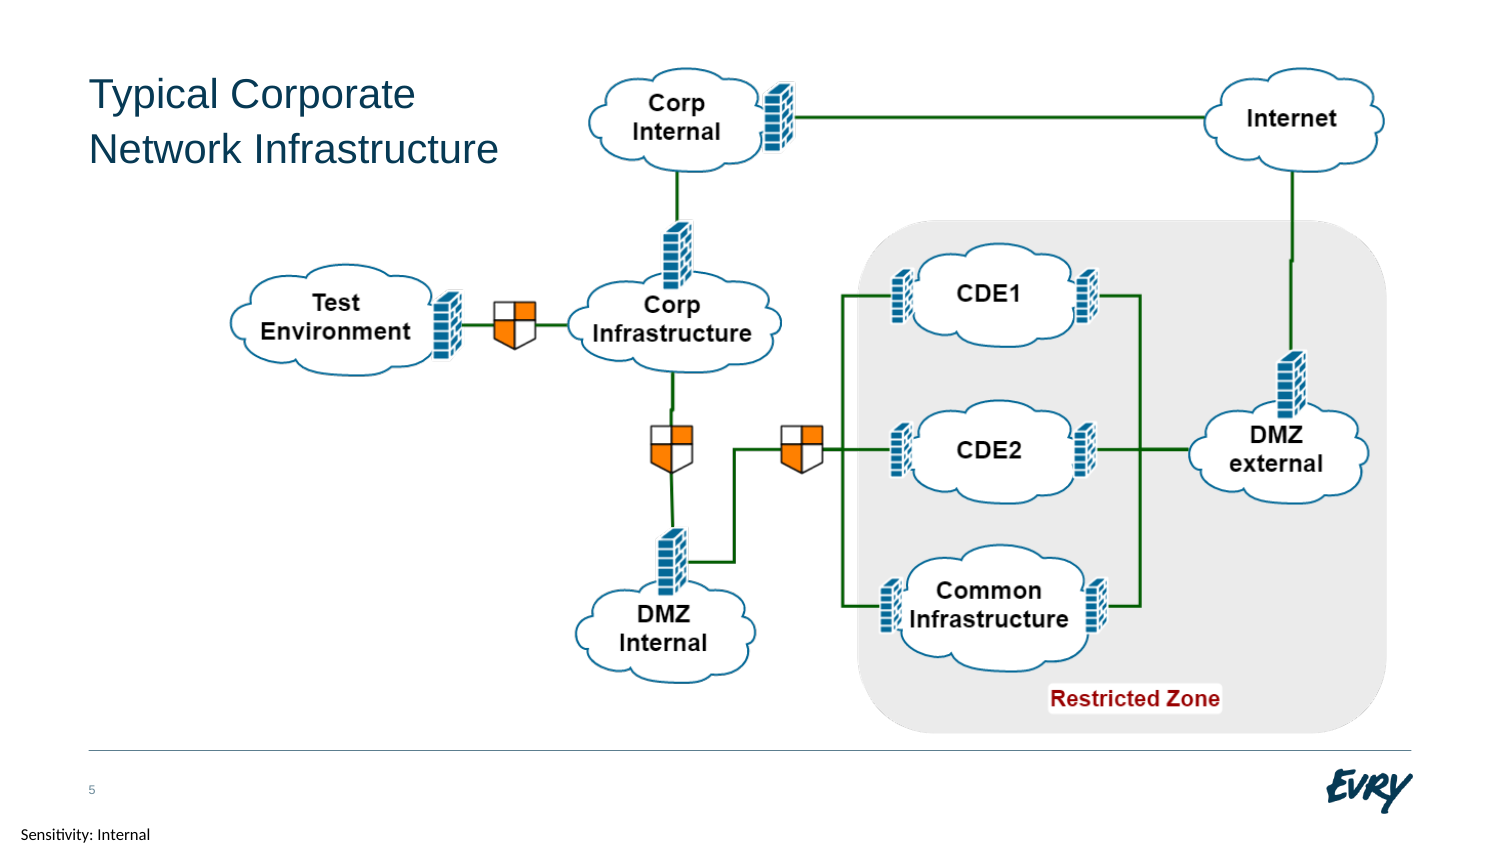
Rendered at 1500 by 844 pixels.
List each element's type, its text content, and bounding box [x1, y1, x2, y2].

picture [1376, 779, 1383, 785]
title Typical Corporate Network Infrastructure [88, 62, 220, 227]
picture [1326, 768, 1413, 814]
picture [1388, 779, 1413, 814]
slide_number 5 [88, 781, 119, 797]
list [220, 61, 1388, 735]
